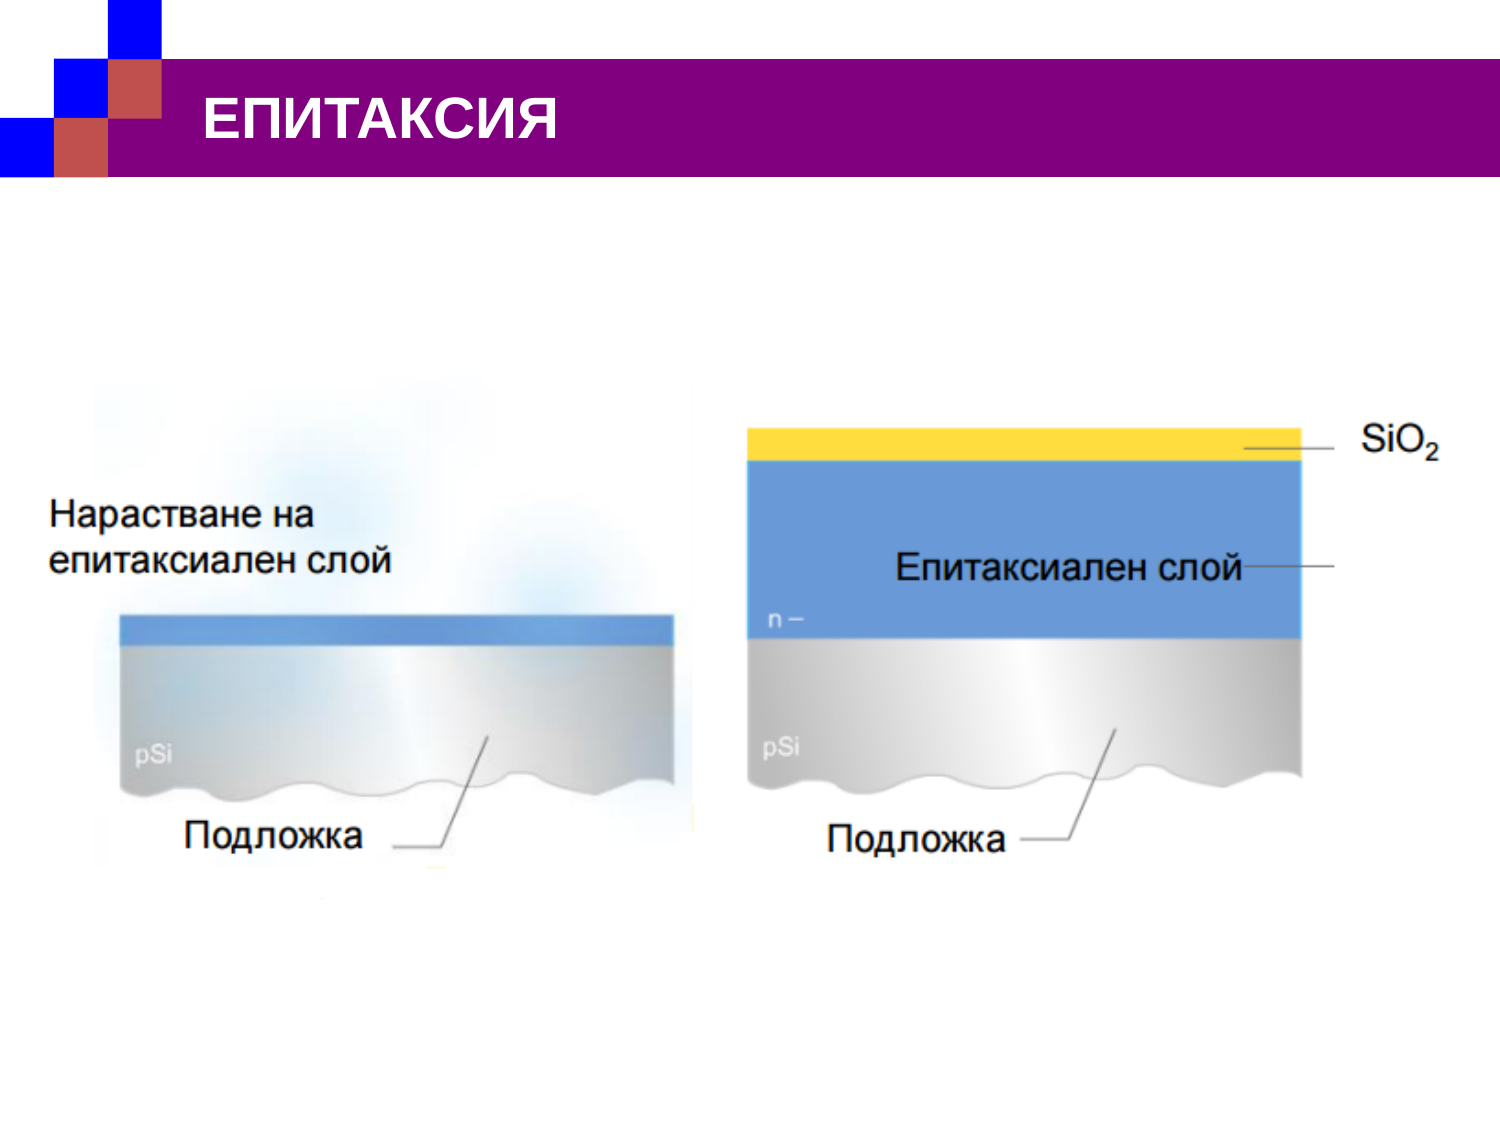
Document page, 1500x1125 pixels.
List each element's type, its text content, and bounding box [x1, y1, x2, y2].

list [10, 362, 1500, 901]
title ЕПИТАКСИЯ [187, 74, 1401, 156]
